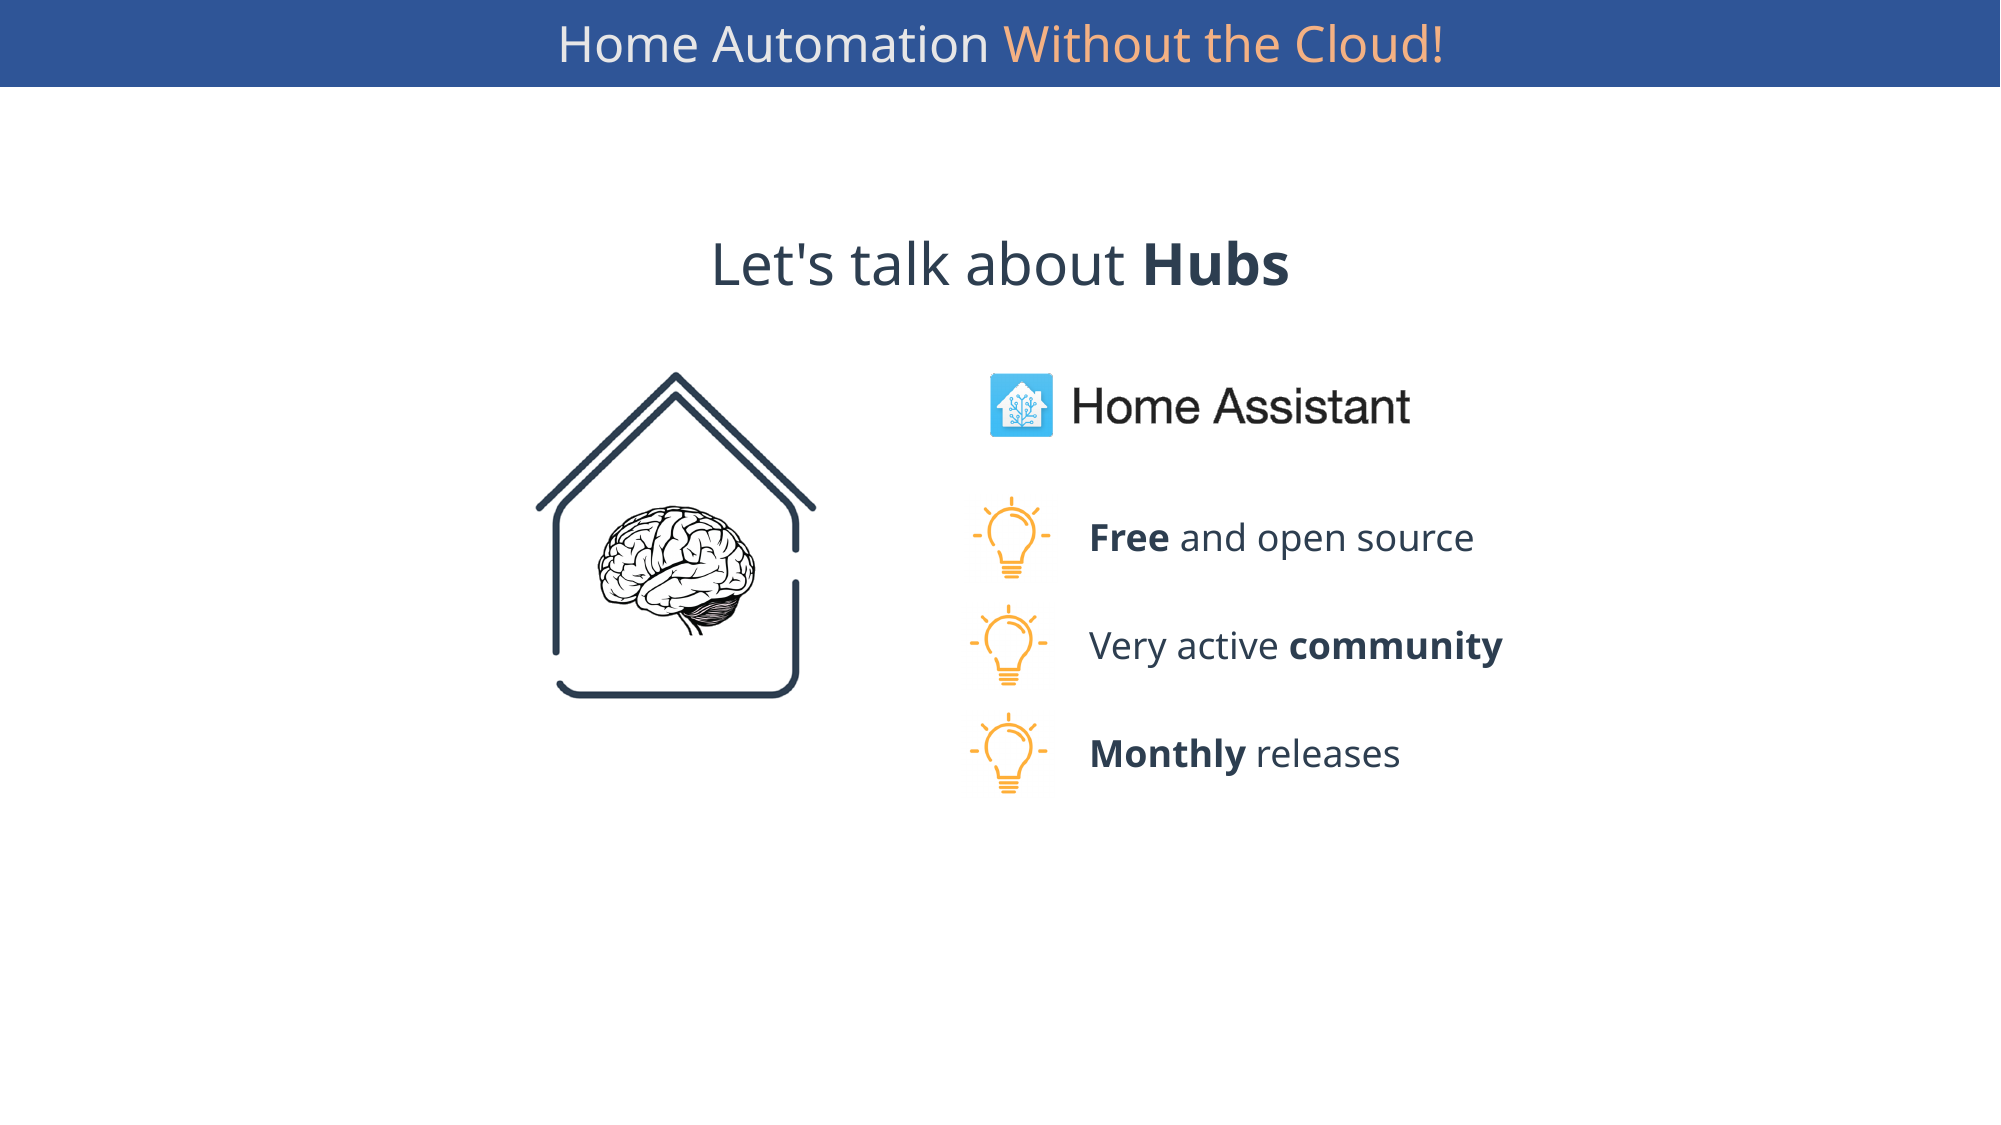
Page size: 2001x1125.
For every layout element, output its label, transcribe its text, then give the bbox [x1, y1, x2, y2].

text_box Very active community [1074, 614, 1846, 675]
text_box Free and open source [1074, 506, 1782, 567]
picture [990, 373, 1410, 437]
text_box Monthly releases [1074, 722, 1971, 782]
picture [961, 602, 1055, 690]
text_box Let's talk about Hubs [695, 219, 1305, 305]
picture [963, 494, 1058, 583]
text_box Home Automation Without the Cloud! [353, 5, 1649, 81]
text_box [0, 0, 2000, 88]
picture [529, 352, 823, 717]
picture [961, 710, 1055, 798]
